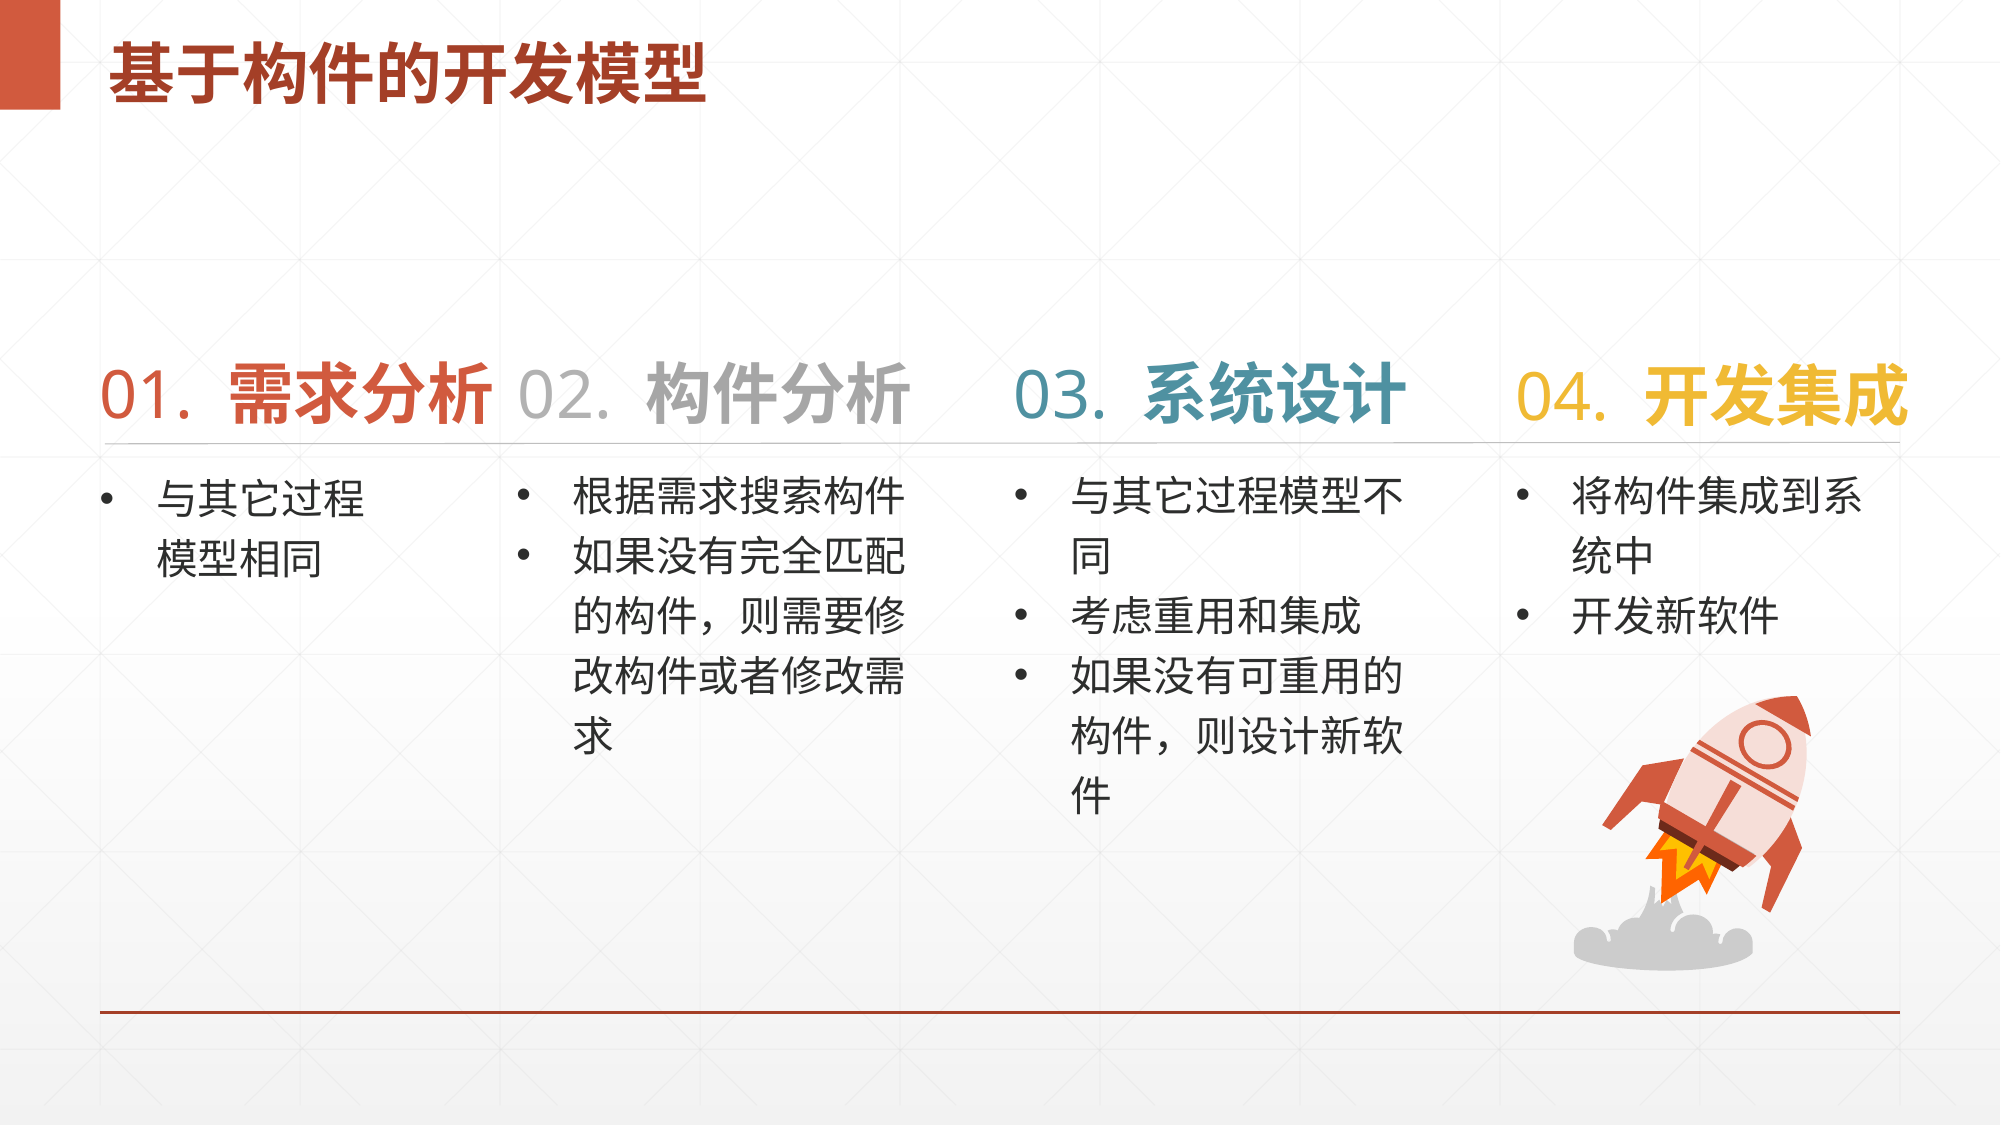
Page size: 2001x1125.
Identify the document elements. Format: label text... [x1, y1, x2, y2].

text_box 根据需求搜索构件 如果没有完全匹配的构件，则需要修改构件或者修改需求 [516, 459, 913, 859]
text_box 与其它过程模型不同 考虑重用和集成 如果没有可重用的构件，则设计新软件 [1013, 459, 1415, 859]
text_box 04. 开发集成 [1515, 342, 1893, 442]
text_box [1573, 684, 1823, 982]
text_box 将构件集成到系统中 开发新软件 [1515, 459, 1869, 648]
text_box 与其它过程模型相同 [99, 462, 393, 802]
text_box 02. 构件分析 [517, 341, 910, 442]
title 基于构件的开发模型 [93, 0, 1230, 110]
text_box 03. 系统设计 [1013, 341, 1391, 442]
text_box 01. 需求分析 [99, 341, 436, 443]
